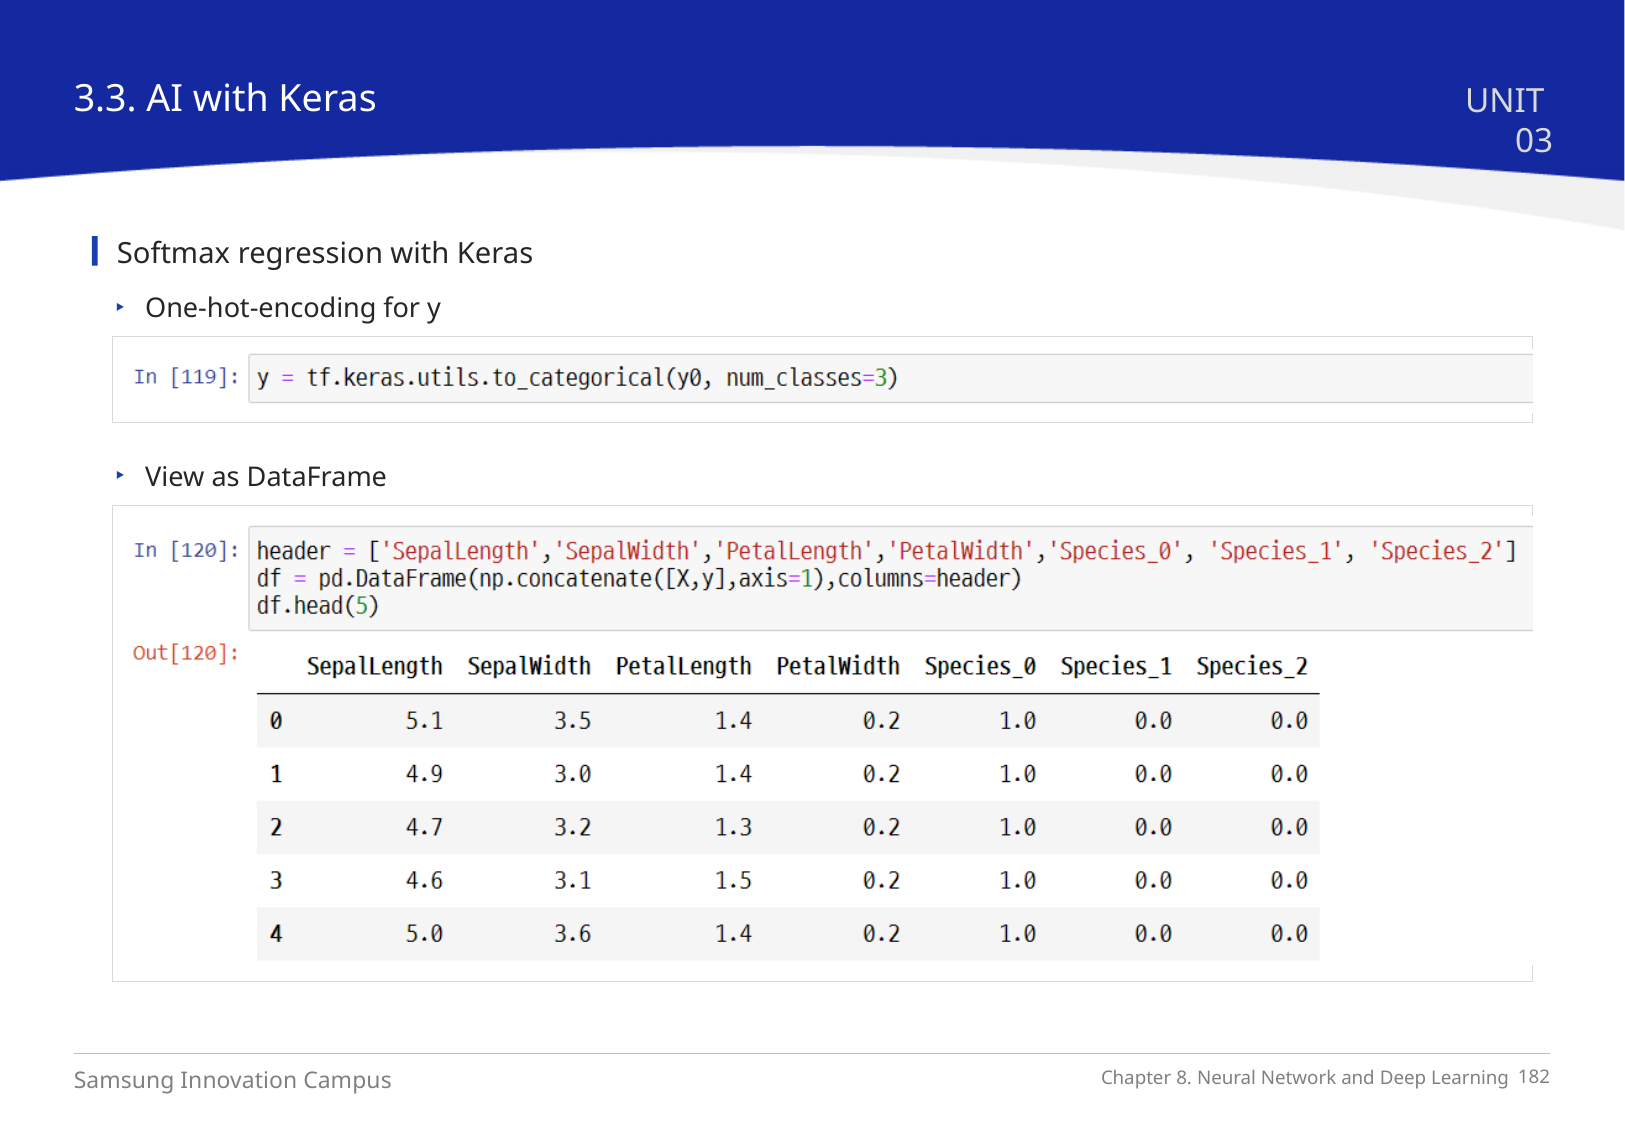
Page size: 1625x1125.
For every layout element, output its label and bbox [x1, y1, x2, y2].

text_box [73, 73, 1554, 120]
text_box [91, 234, 1533, 270]
text_box [112, 278, 1533, 982]
picture [0, 0, 1625, 1125]
